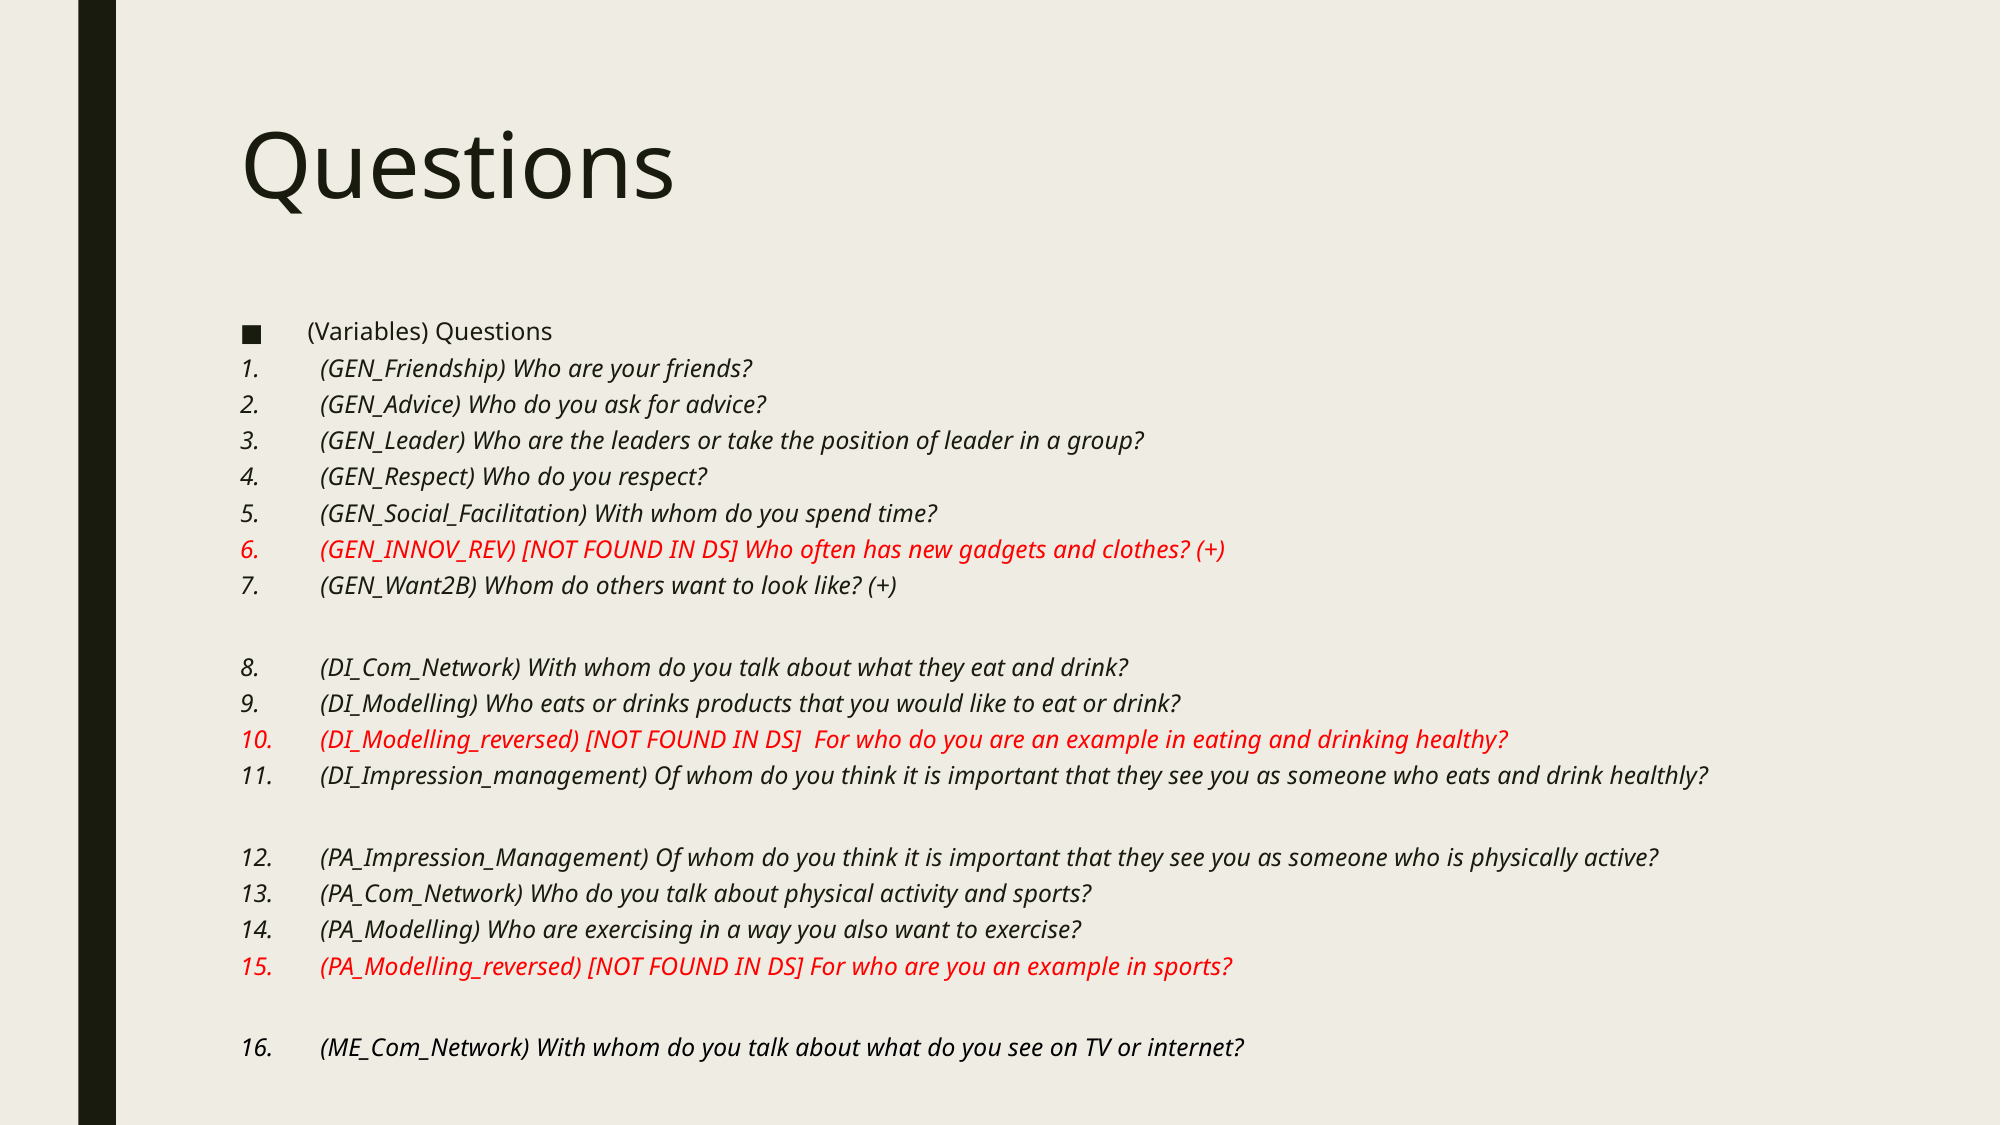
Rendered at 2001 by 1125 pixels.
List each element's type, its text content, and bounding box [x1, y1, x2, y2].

list (Variables) Questions (GEN_Friendship) Who are your friends? (GEN_Advice) Who do you ask for advice? (GEN_Leader) Who are the leaders or take the position of leader in a group? (GEN_Respect) Who do you respect? (GEN_Social_Facilitation) With whom do you spend time? (GEN_INNOV_REV) [NOT FOUND IN DS] Who often has new gadgets and clothes? (+) (GEN_Want2B) Whom do others want to look like? (+) (DI_Com_Network) With whom do you talk about what they eat and drink? (DI_Modelling) Who eats or drinks products that you would like to eat or drink? (DI_Modelling_reversed) [NOT FOUND IN DS] For who do you are an example in eating and drinking healthy? (DI_Impression_management) Of whom do you think it is important that they see you as someone who eats and drink healthly? (PA_Impression_Management) Of whom do you think it is important that they see you as someone who is physically active? (PA_Com_Network) Who do you talk about physical activity and sports? (PA_Modelling) Who are exercising in a way you also want to exercise? (PA_Modelling_reversed) [NOT FOUND IN DS] For who are you an example in sports? (ME_Com_Network) With whom do you talk about what do you see on TV or internet? [225, 311, 1800, 1078]
title Questions [225, 112, 1800, 311]
